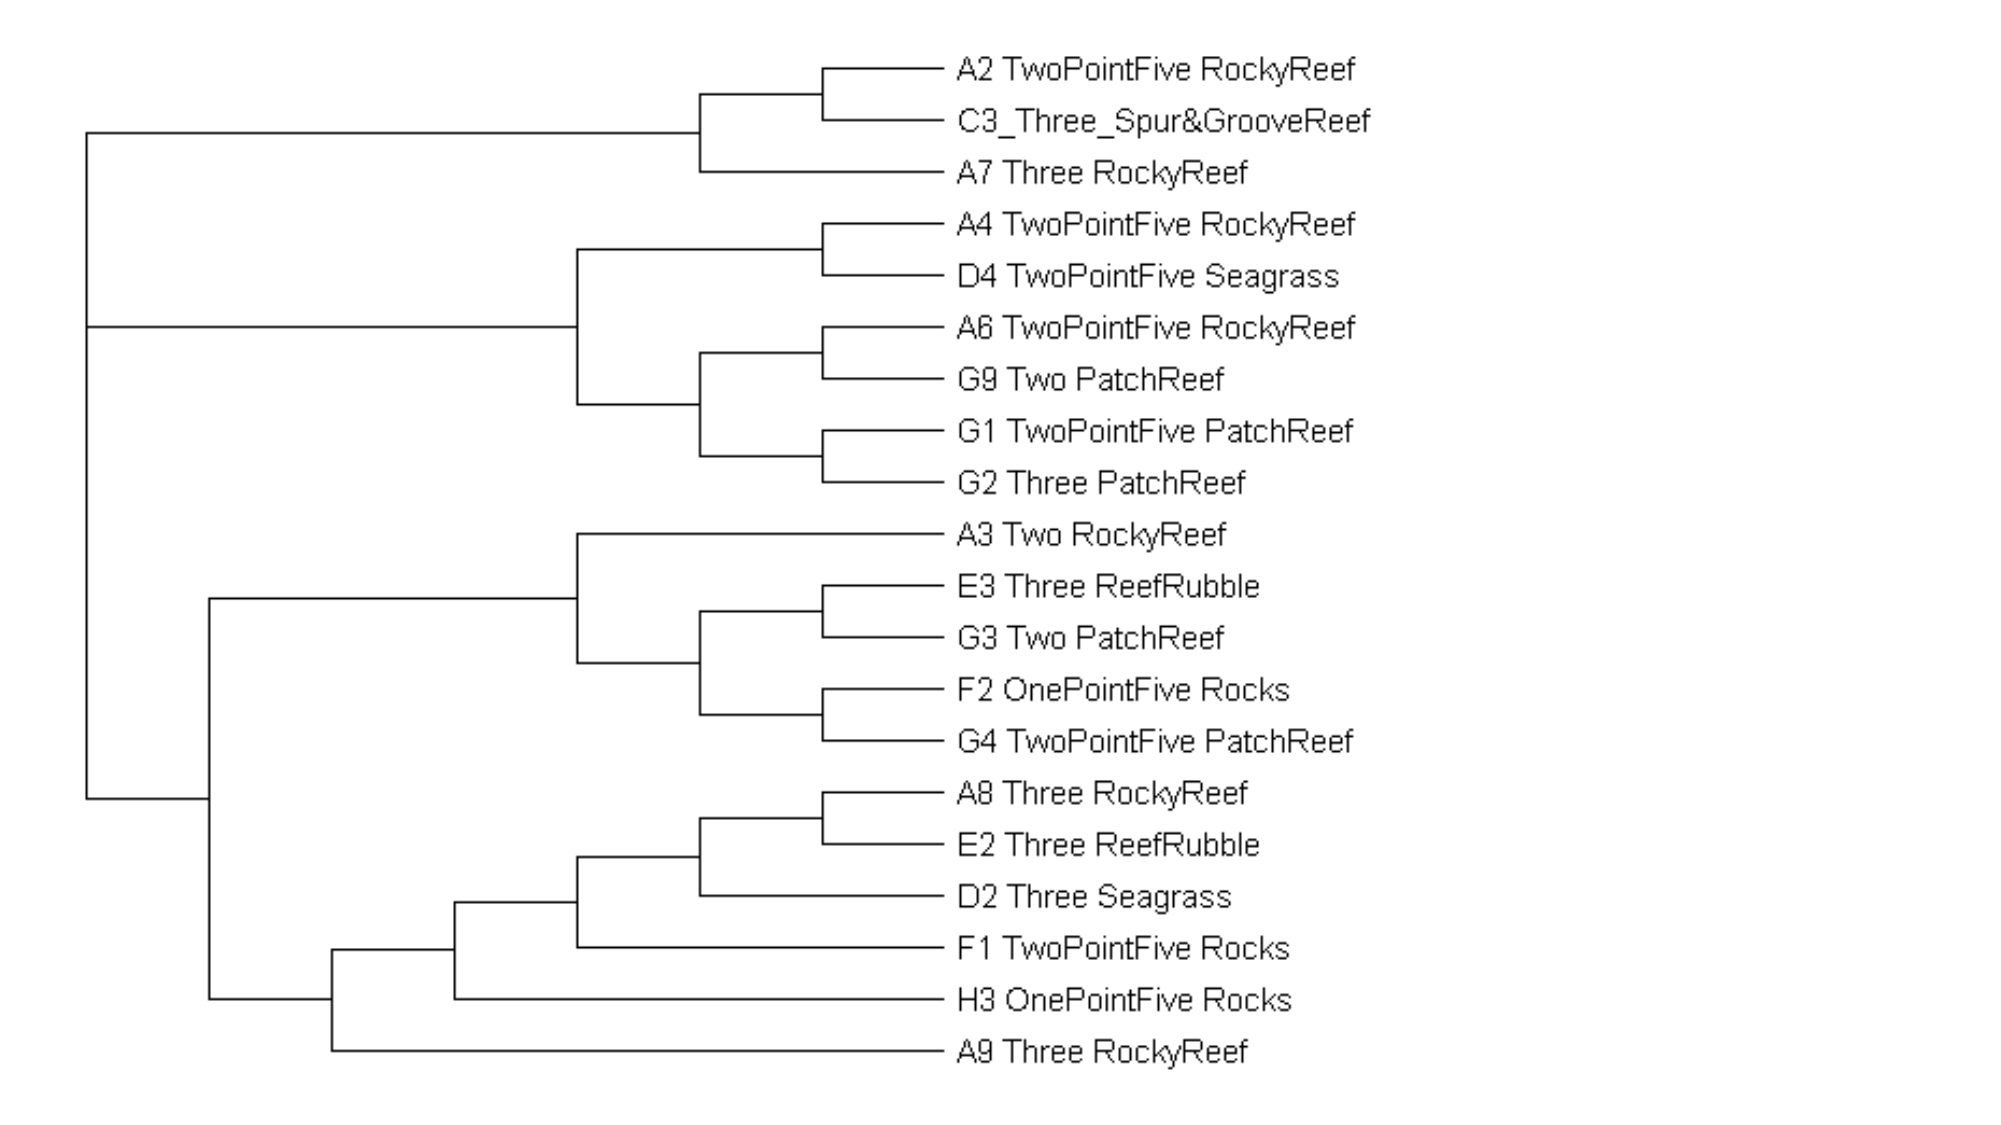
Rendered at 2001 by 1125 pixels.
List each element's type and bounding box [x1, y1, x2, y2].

picture [0, 0, 1455, 1125]
